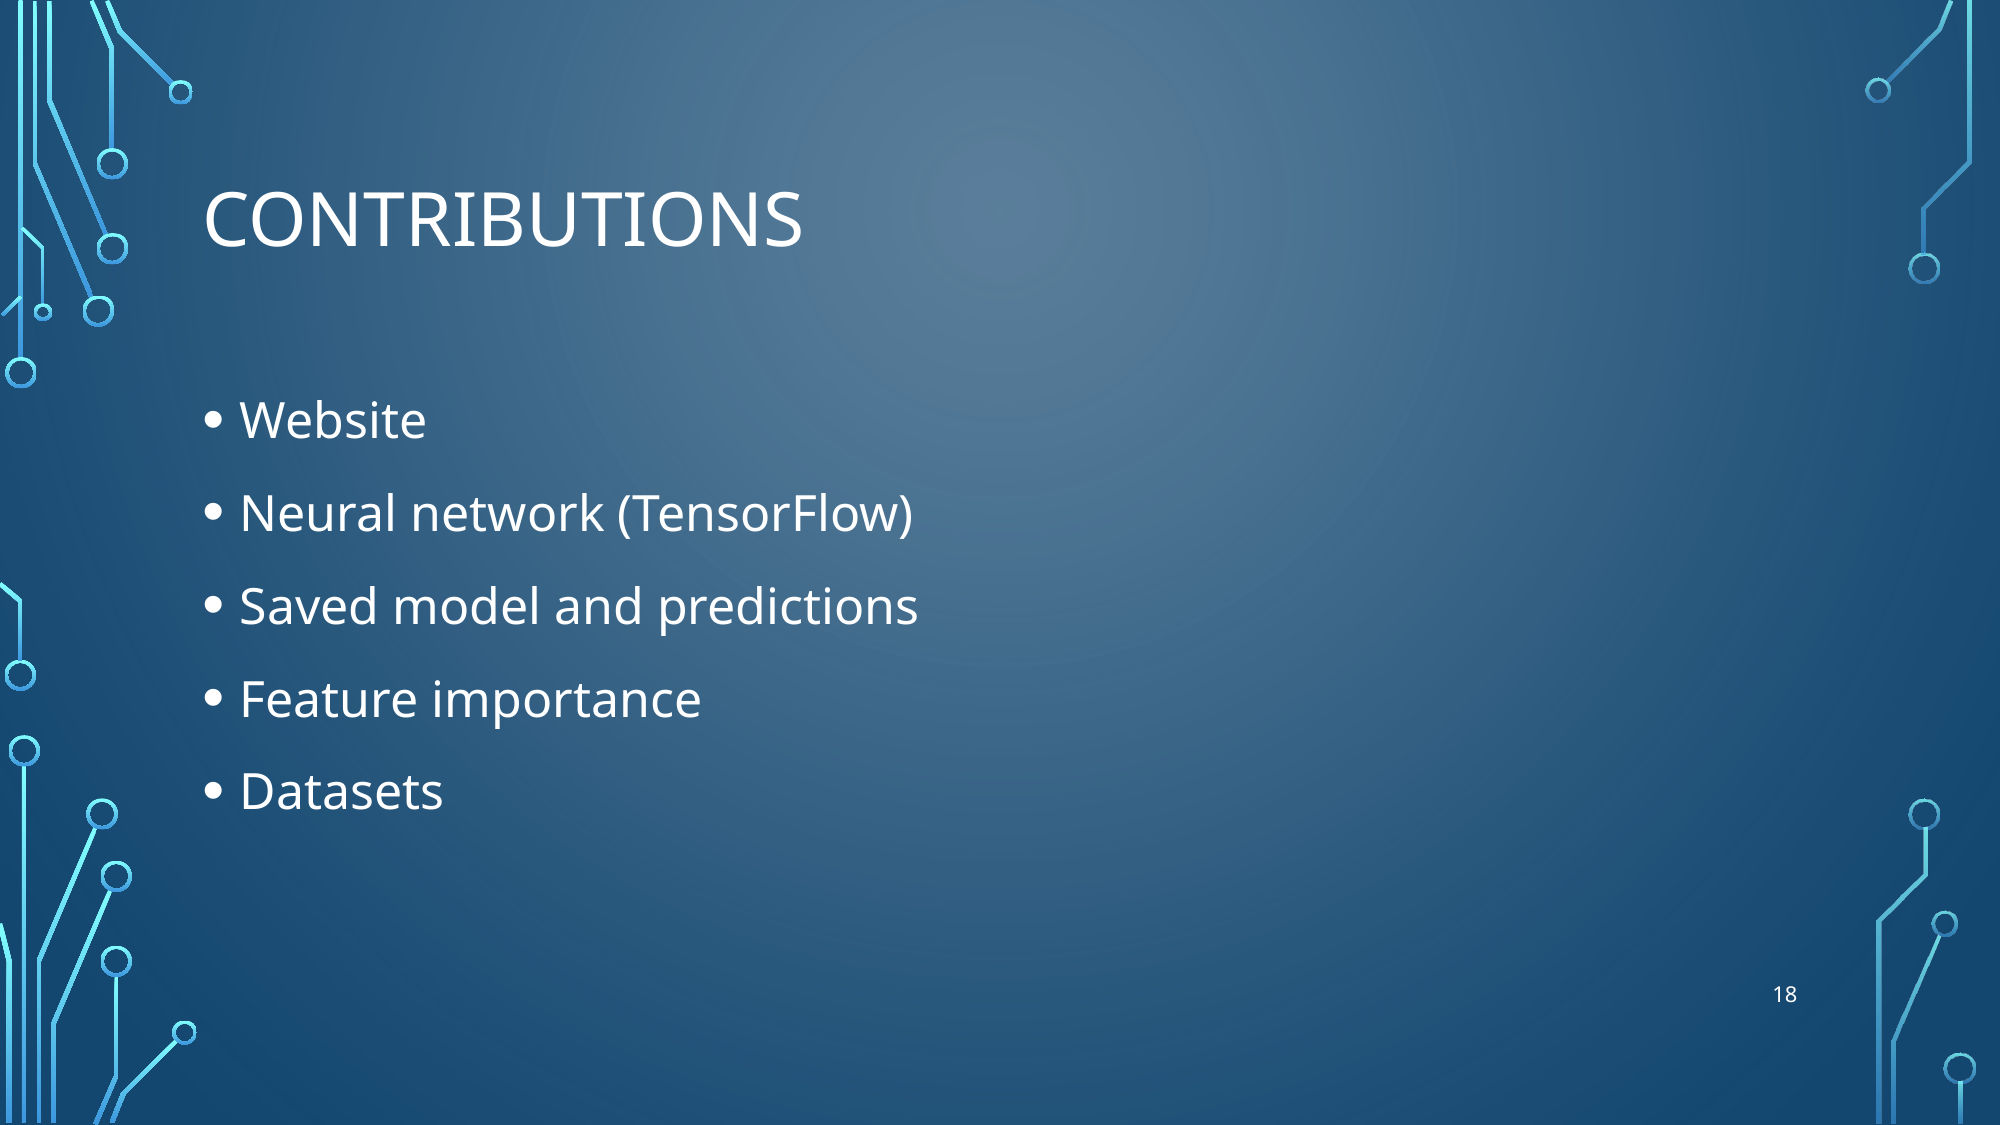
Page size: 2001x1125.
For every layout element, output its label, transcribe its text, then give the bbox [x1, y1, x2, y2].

list Website Neural network (TensorFlow) Saved model and predictions Feature importance Datasets [187, 369, 1813, 950]
slide_number 17 [1685, 965, 1813, 1025]
title contributions [187, 101, 1813, 344]
